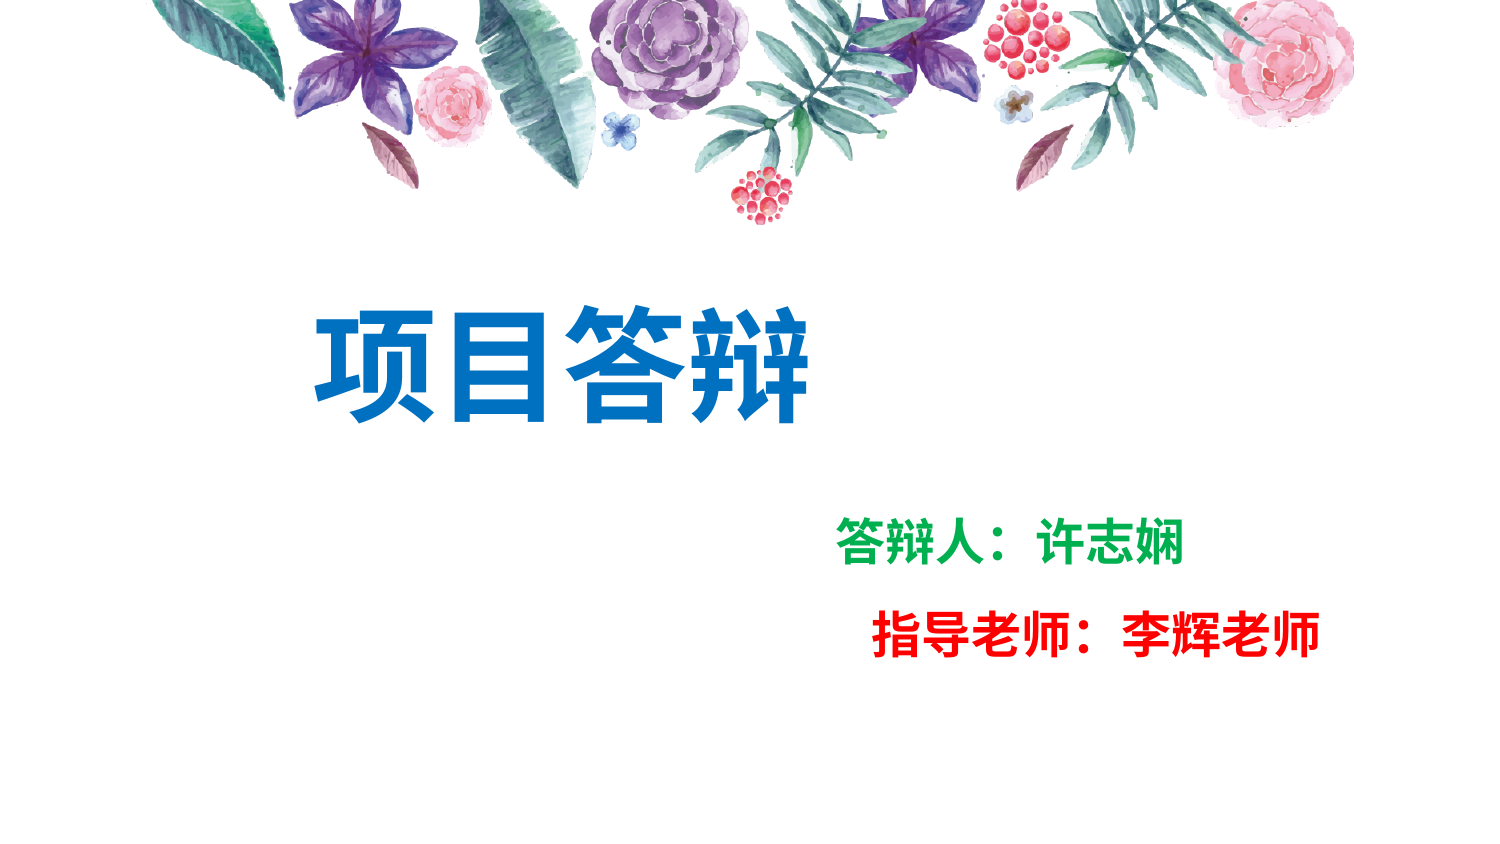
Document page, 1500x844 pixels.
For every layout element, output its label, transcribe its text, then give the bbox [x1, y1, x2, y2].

text_box 项目答辩 [312, 280, 1140, 446]
text_box 指导老师：李辉老师 [856, 596, 1354, 672]
picture [146, 0, 1354, 225]
text_box 答辩人：许志娴 [820, 502, 1270, 578]
